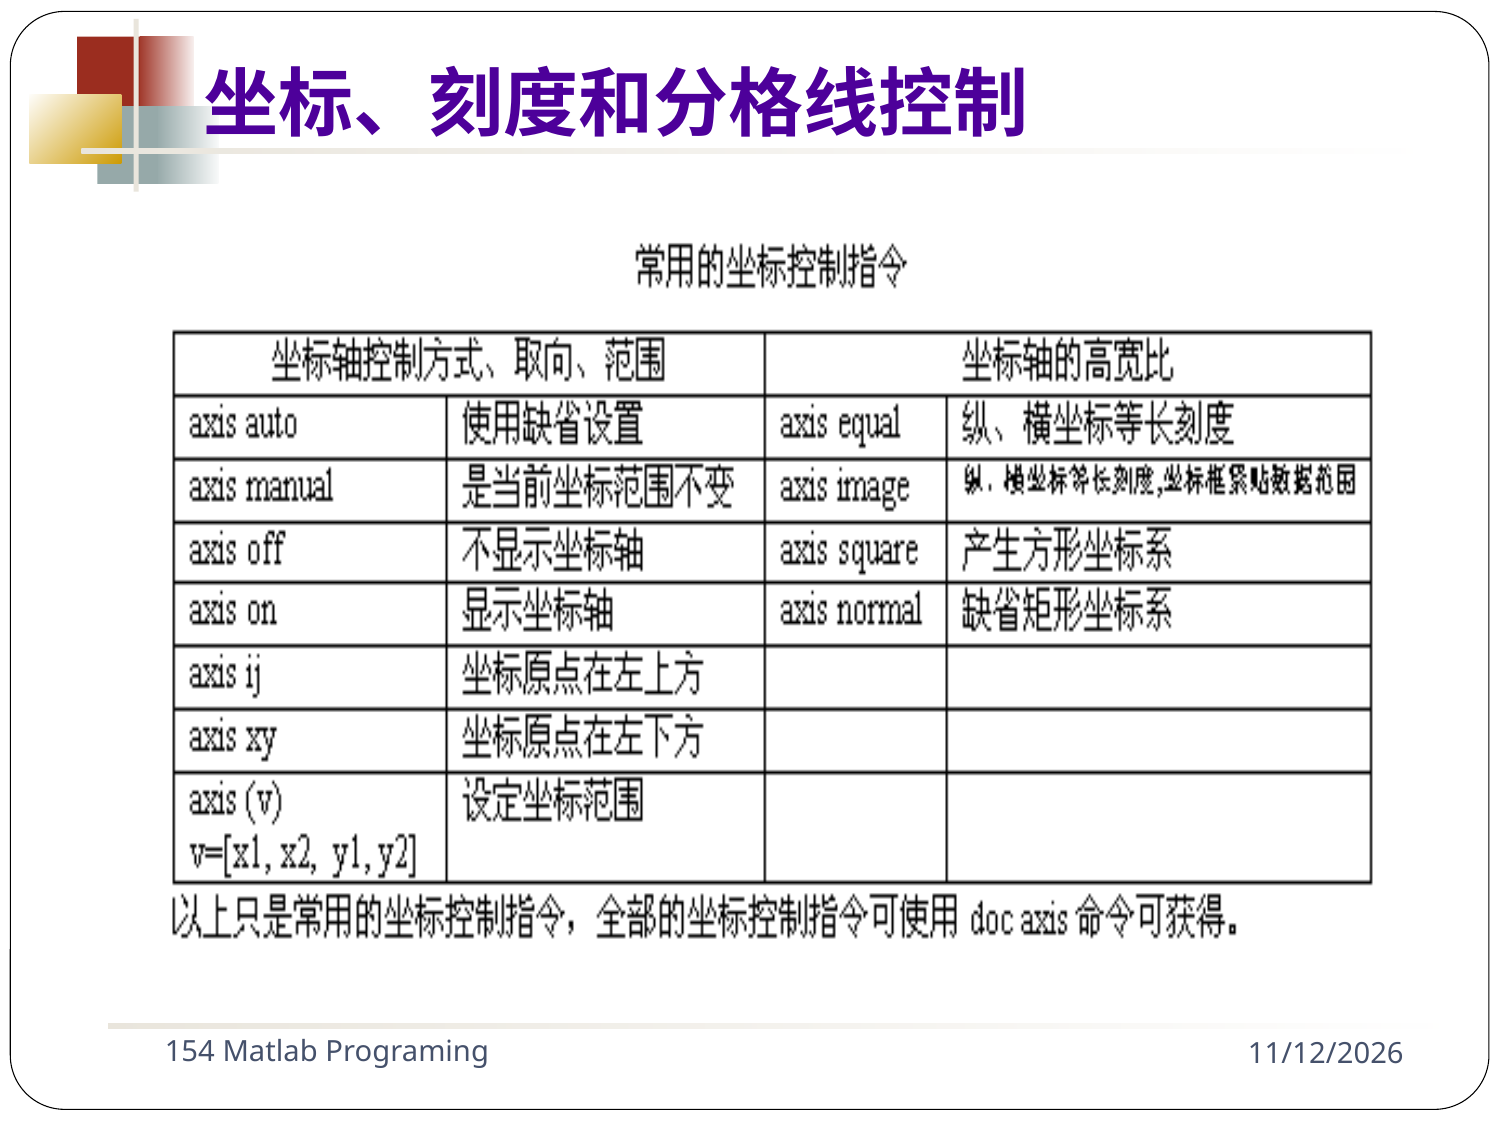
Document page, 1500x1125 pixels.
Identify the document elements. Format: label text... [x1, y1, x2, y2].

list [165, 196, 1388, 971]
text_box 154 Matlab Programing [150, 1012, 800, 1088]
text_box [1012, 1015, 1419, 1094]
title 坐标、刻度和分格线控制 [188, 54, 1468, 162]
